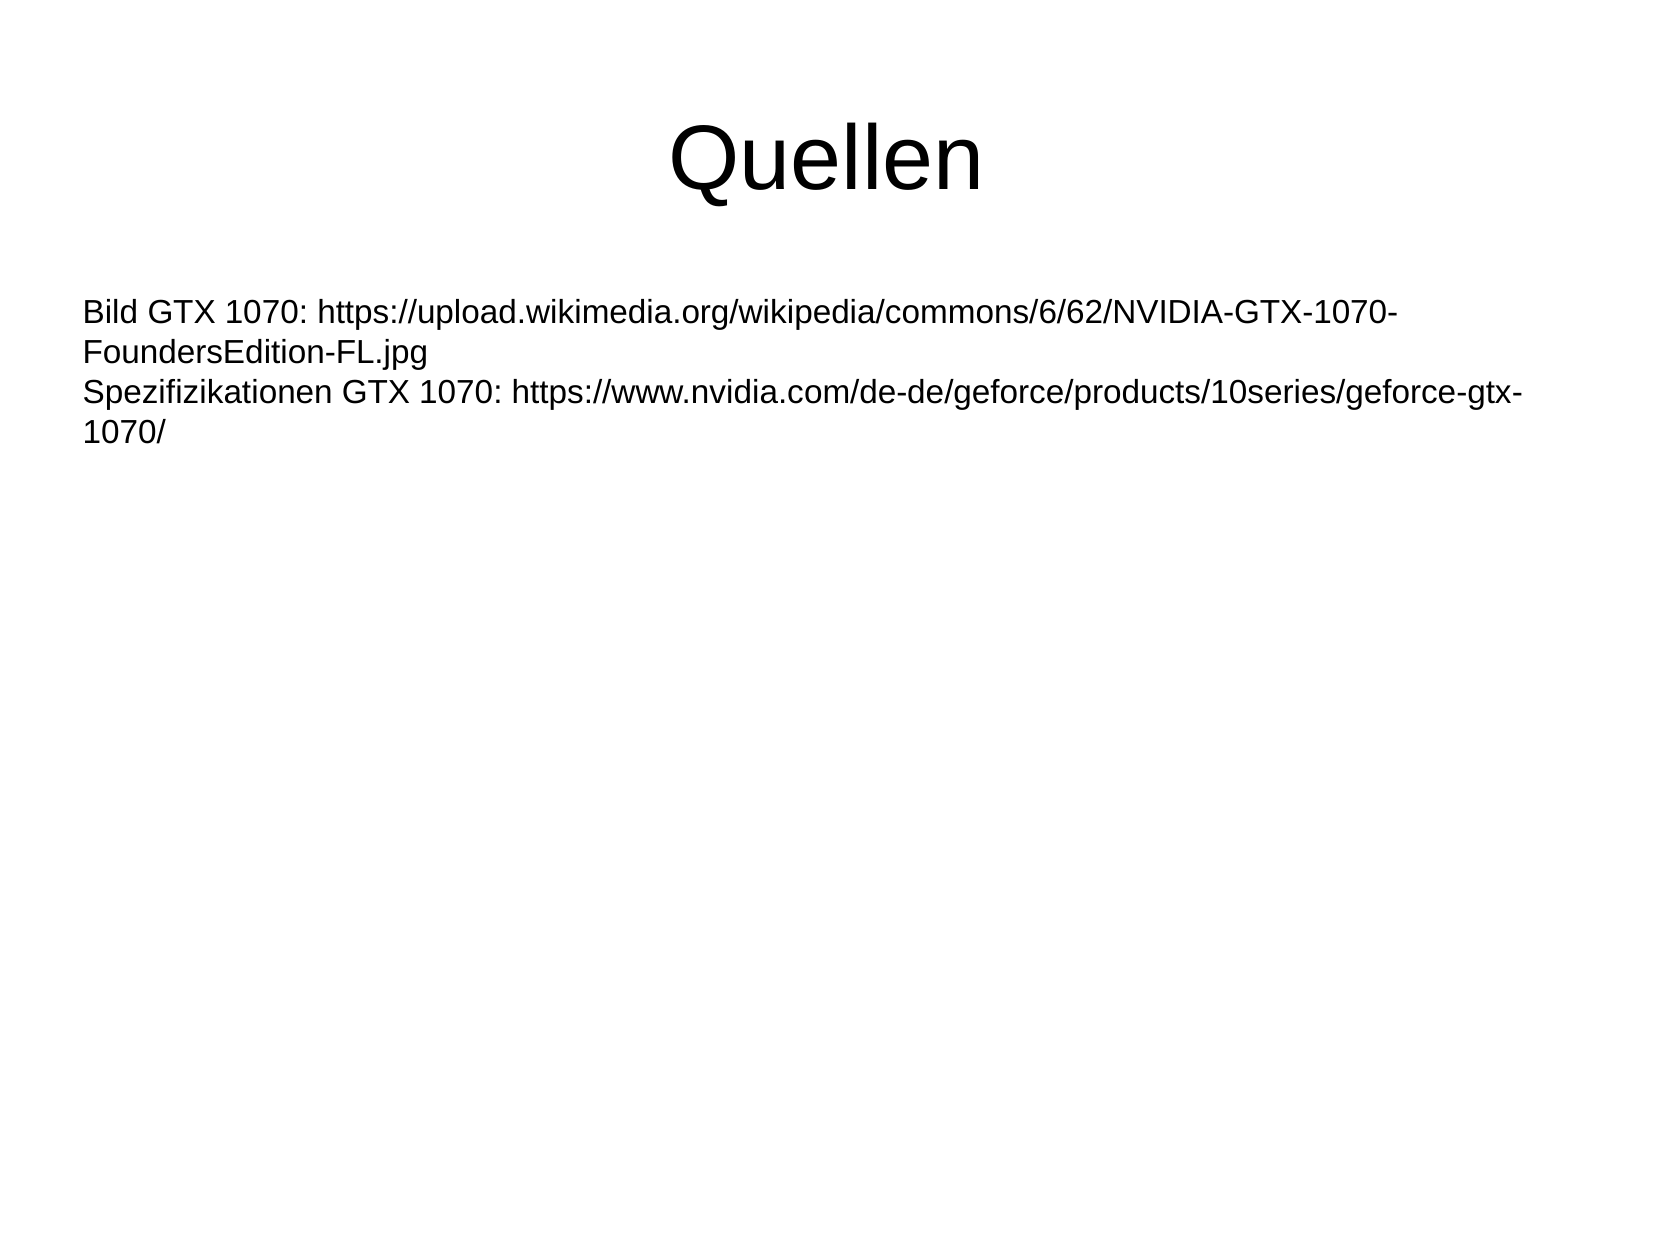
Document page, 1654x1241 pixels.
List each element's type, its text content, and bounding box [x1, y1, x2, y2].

title Quellen [82, 49, 1571, 257]
list Bild GTX 1070: https://upload.wikimedia.org/wikipedia/commons/6/62/NVIDIA-GTX-1070-FoundersEdition-FL.jpg Spezifizikationen GTX 1070: https://www.nvidia.com/de-de/geforce/products/10series/geforce-gtx-1070/ [82, 290, 1571, 1109]
